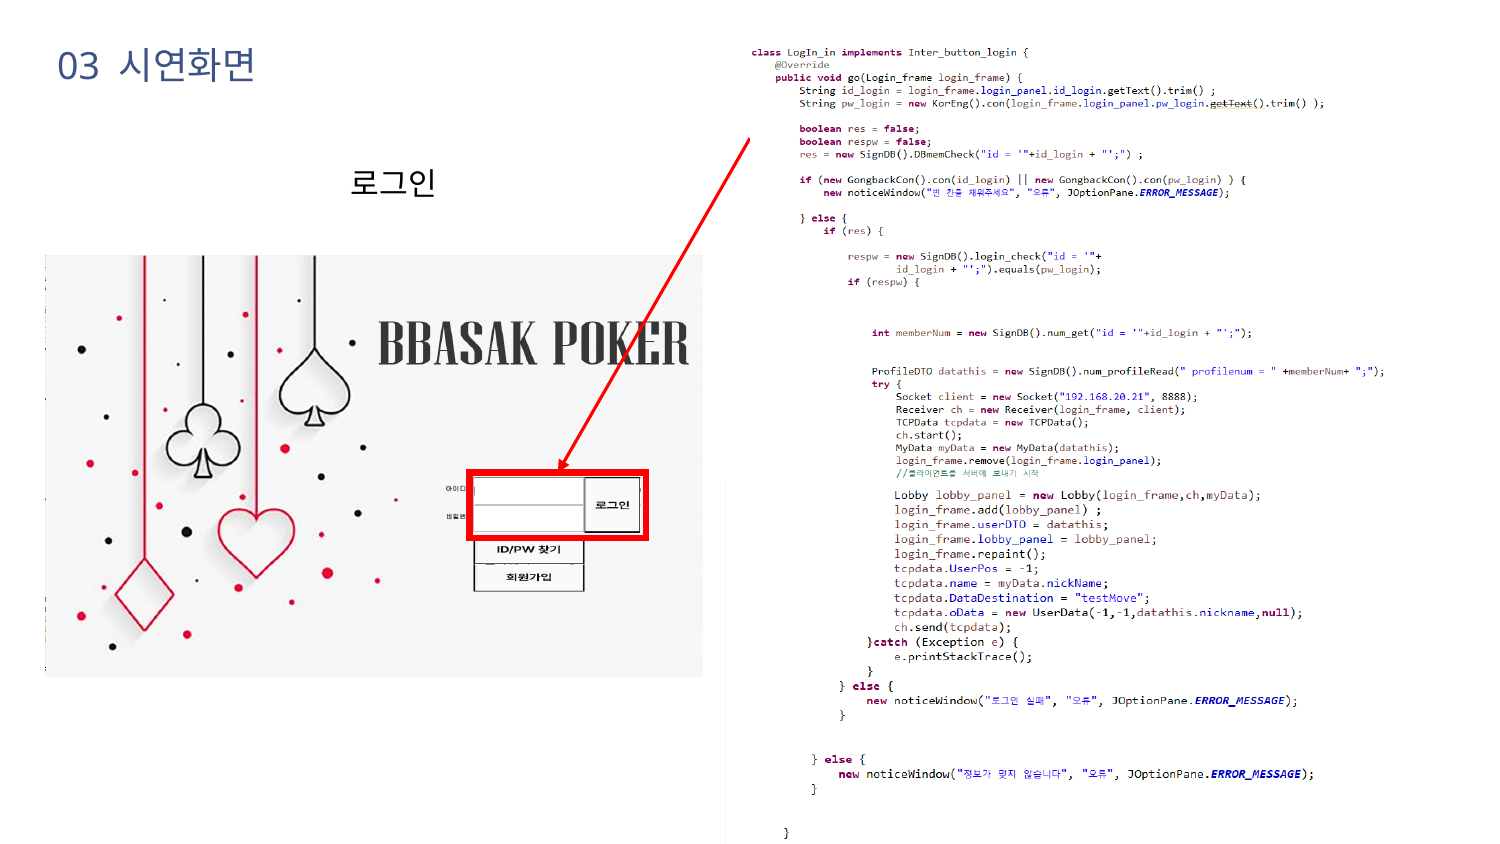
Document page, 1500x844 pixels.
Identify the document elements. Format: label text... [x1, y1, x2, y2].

text_box 03 시연화면 [45, 35, 397, 138]
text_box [557, 138, 749, 473]
text_box 로그인 [218, 158, 557, 207]
picture [724, 45, 1392, 844]
picture [45, 254, 703, 677]
